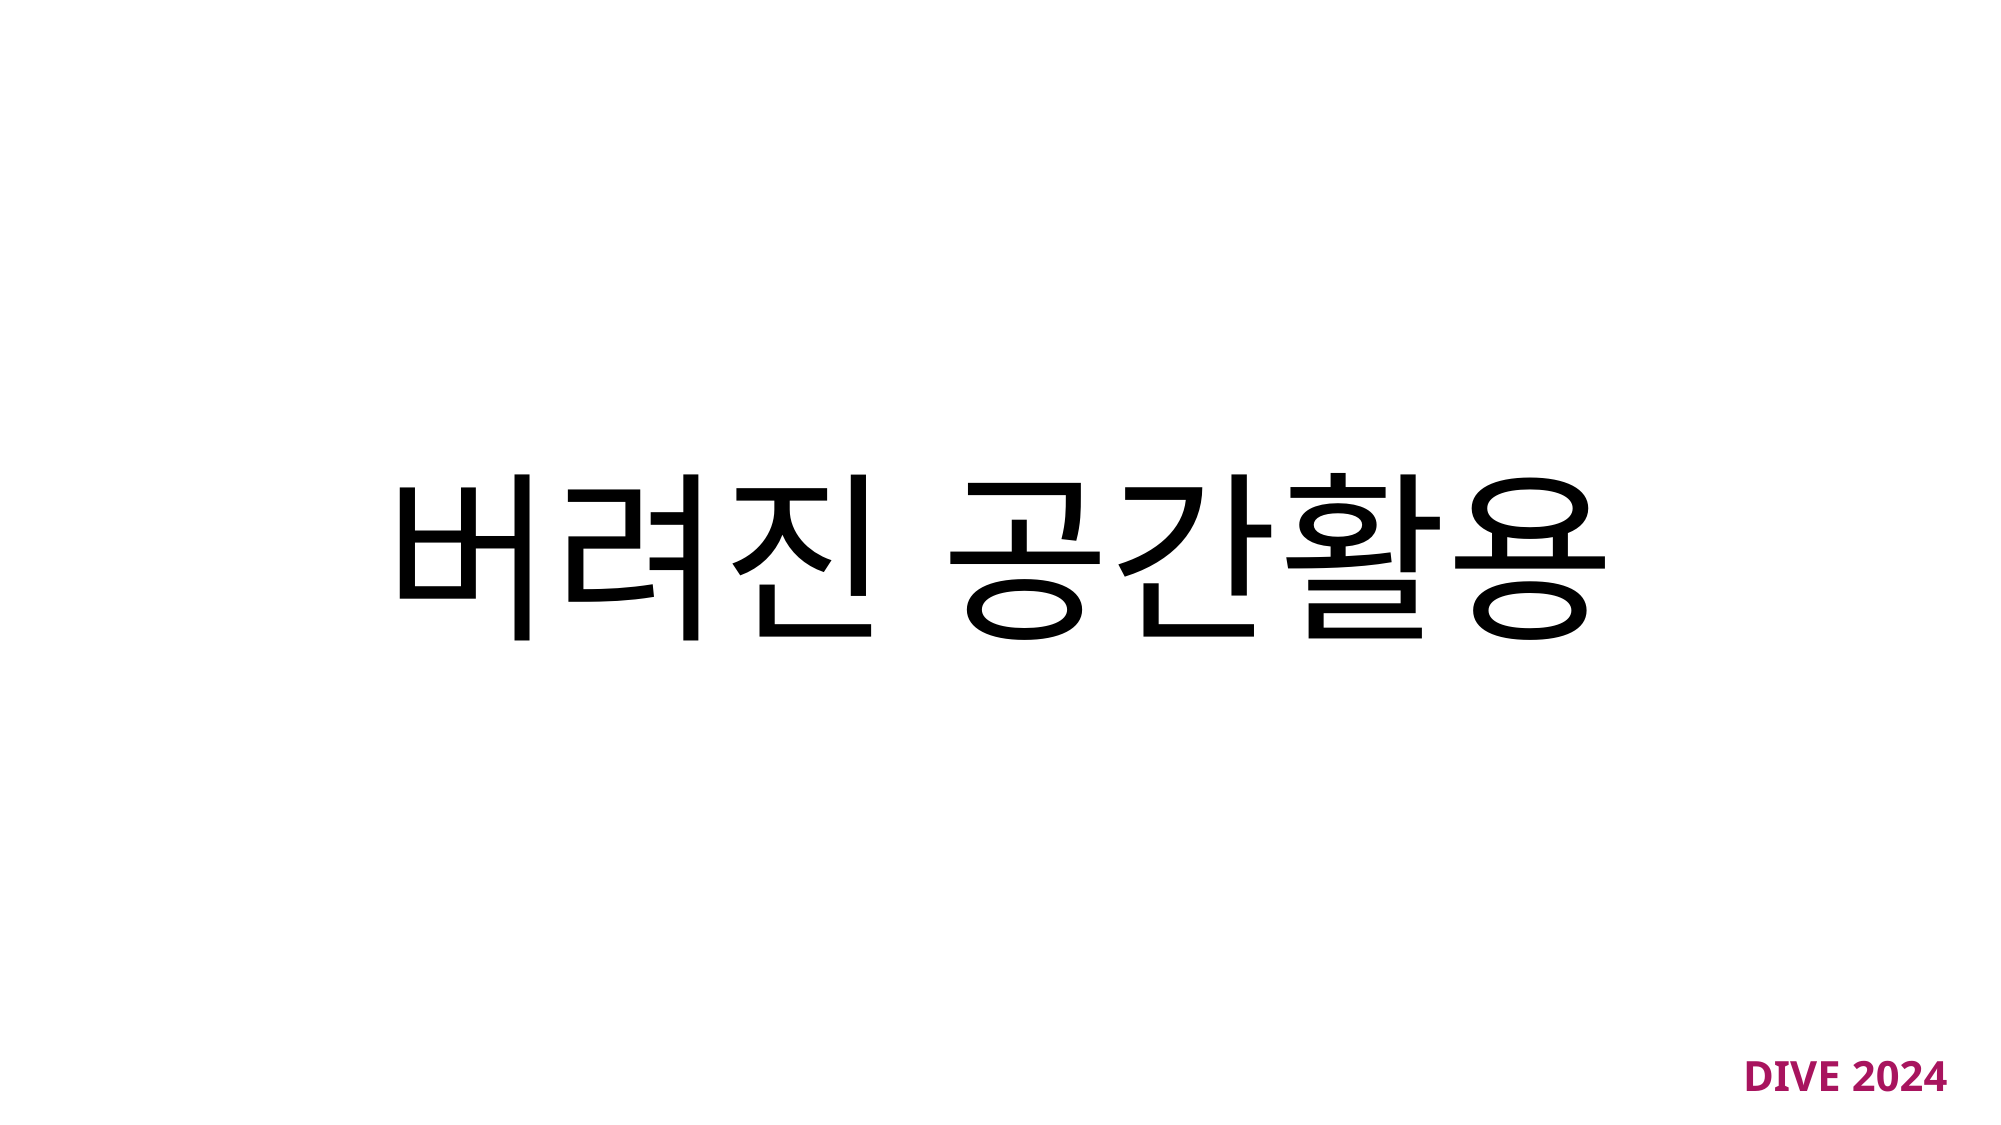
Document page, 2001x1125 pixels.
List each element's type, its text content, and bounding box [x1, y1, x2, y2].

text_box 버려진 공간활용 [320, 435, 1680, 671]
